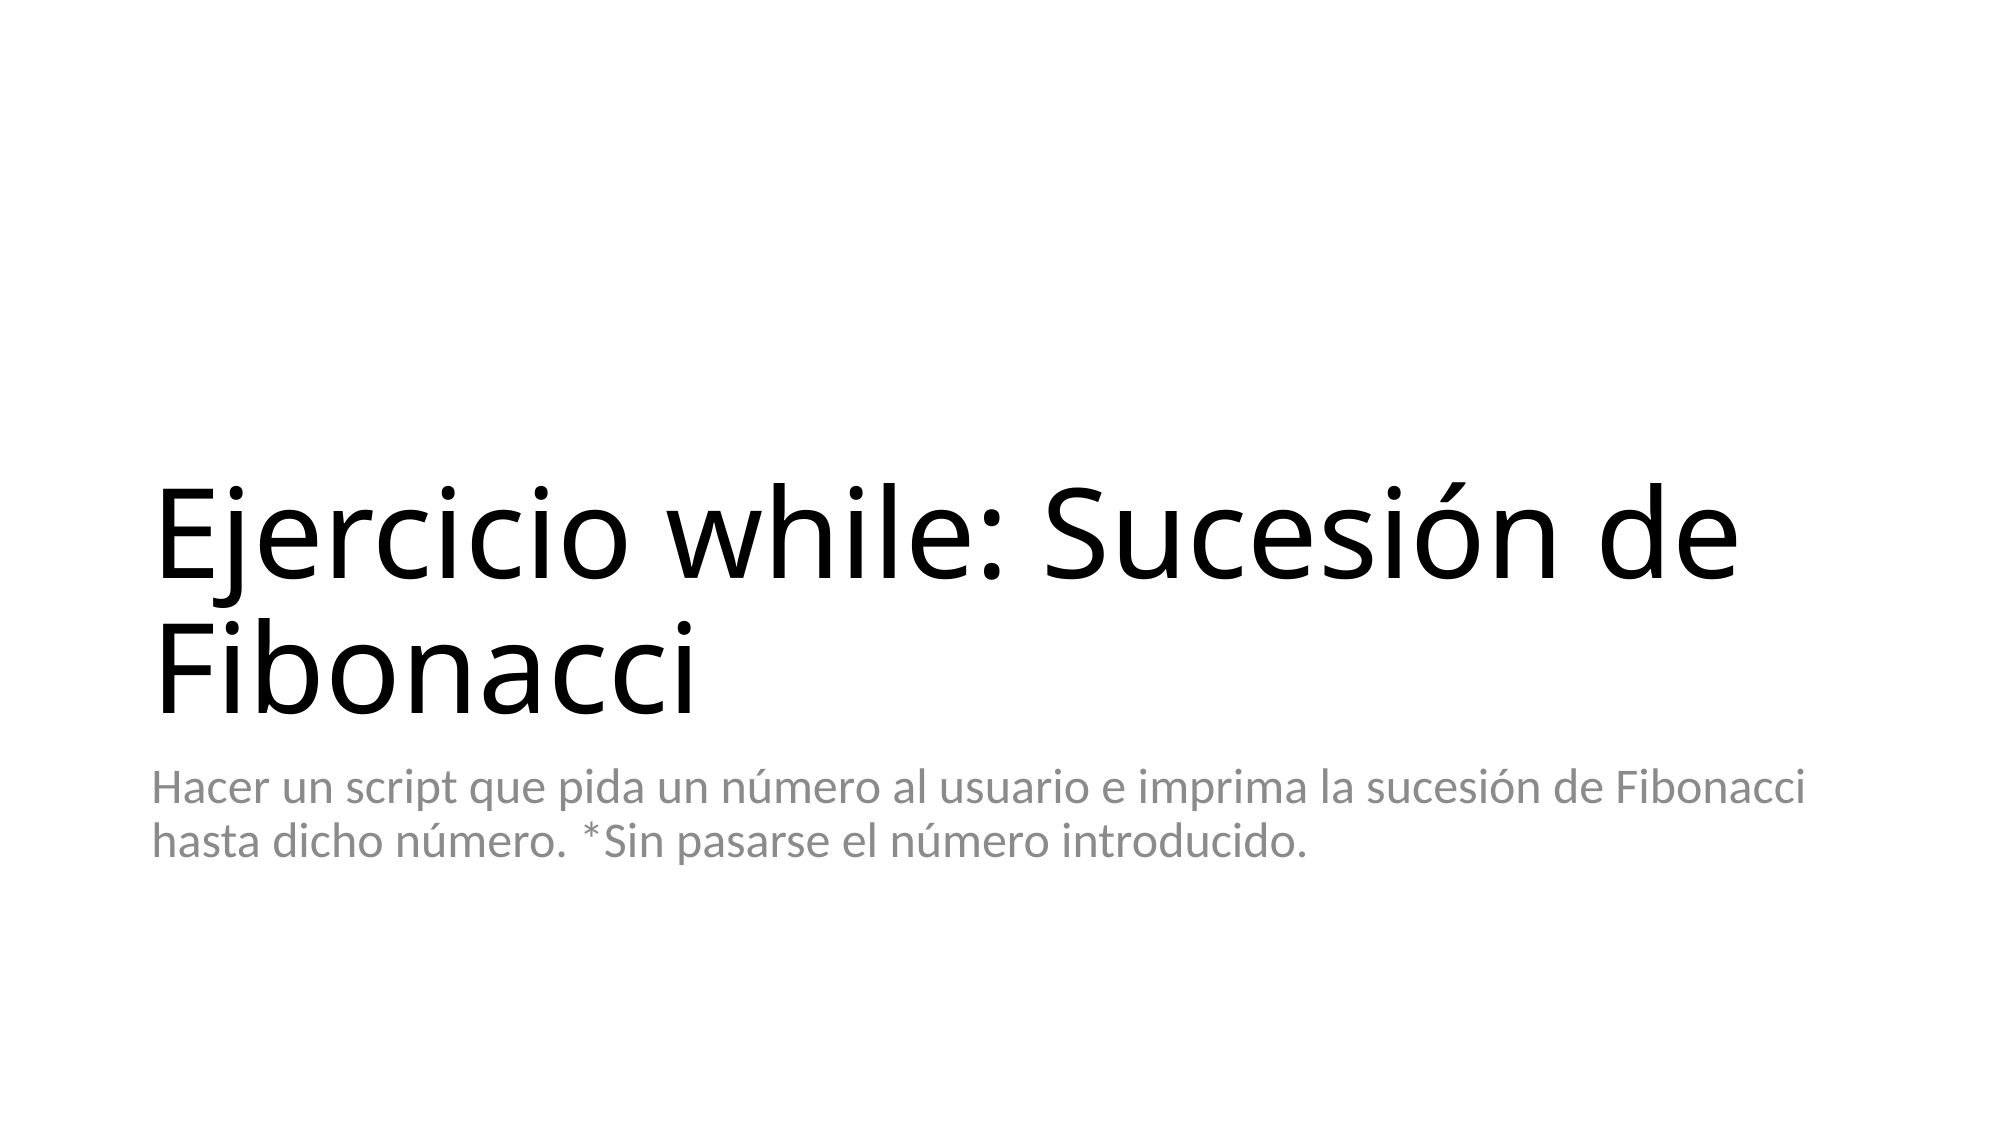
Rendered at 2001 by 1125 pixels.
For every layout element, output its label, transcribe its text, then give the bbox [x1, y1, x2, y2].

title Ejercicio while: Sucesión de Fibonacci [136, 280, 1862, 749]
